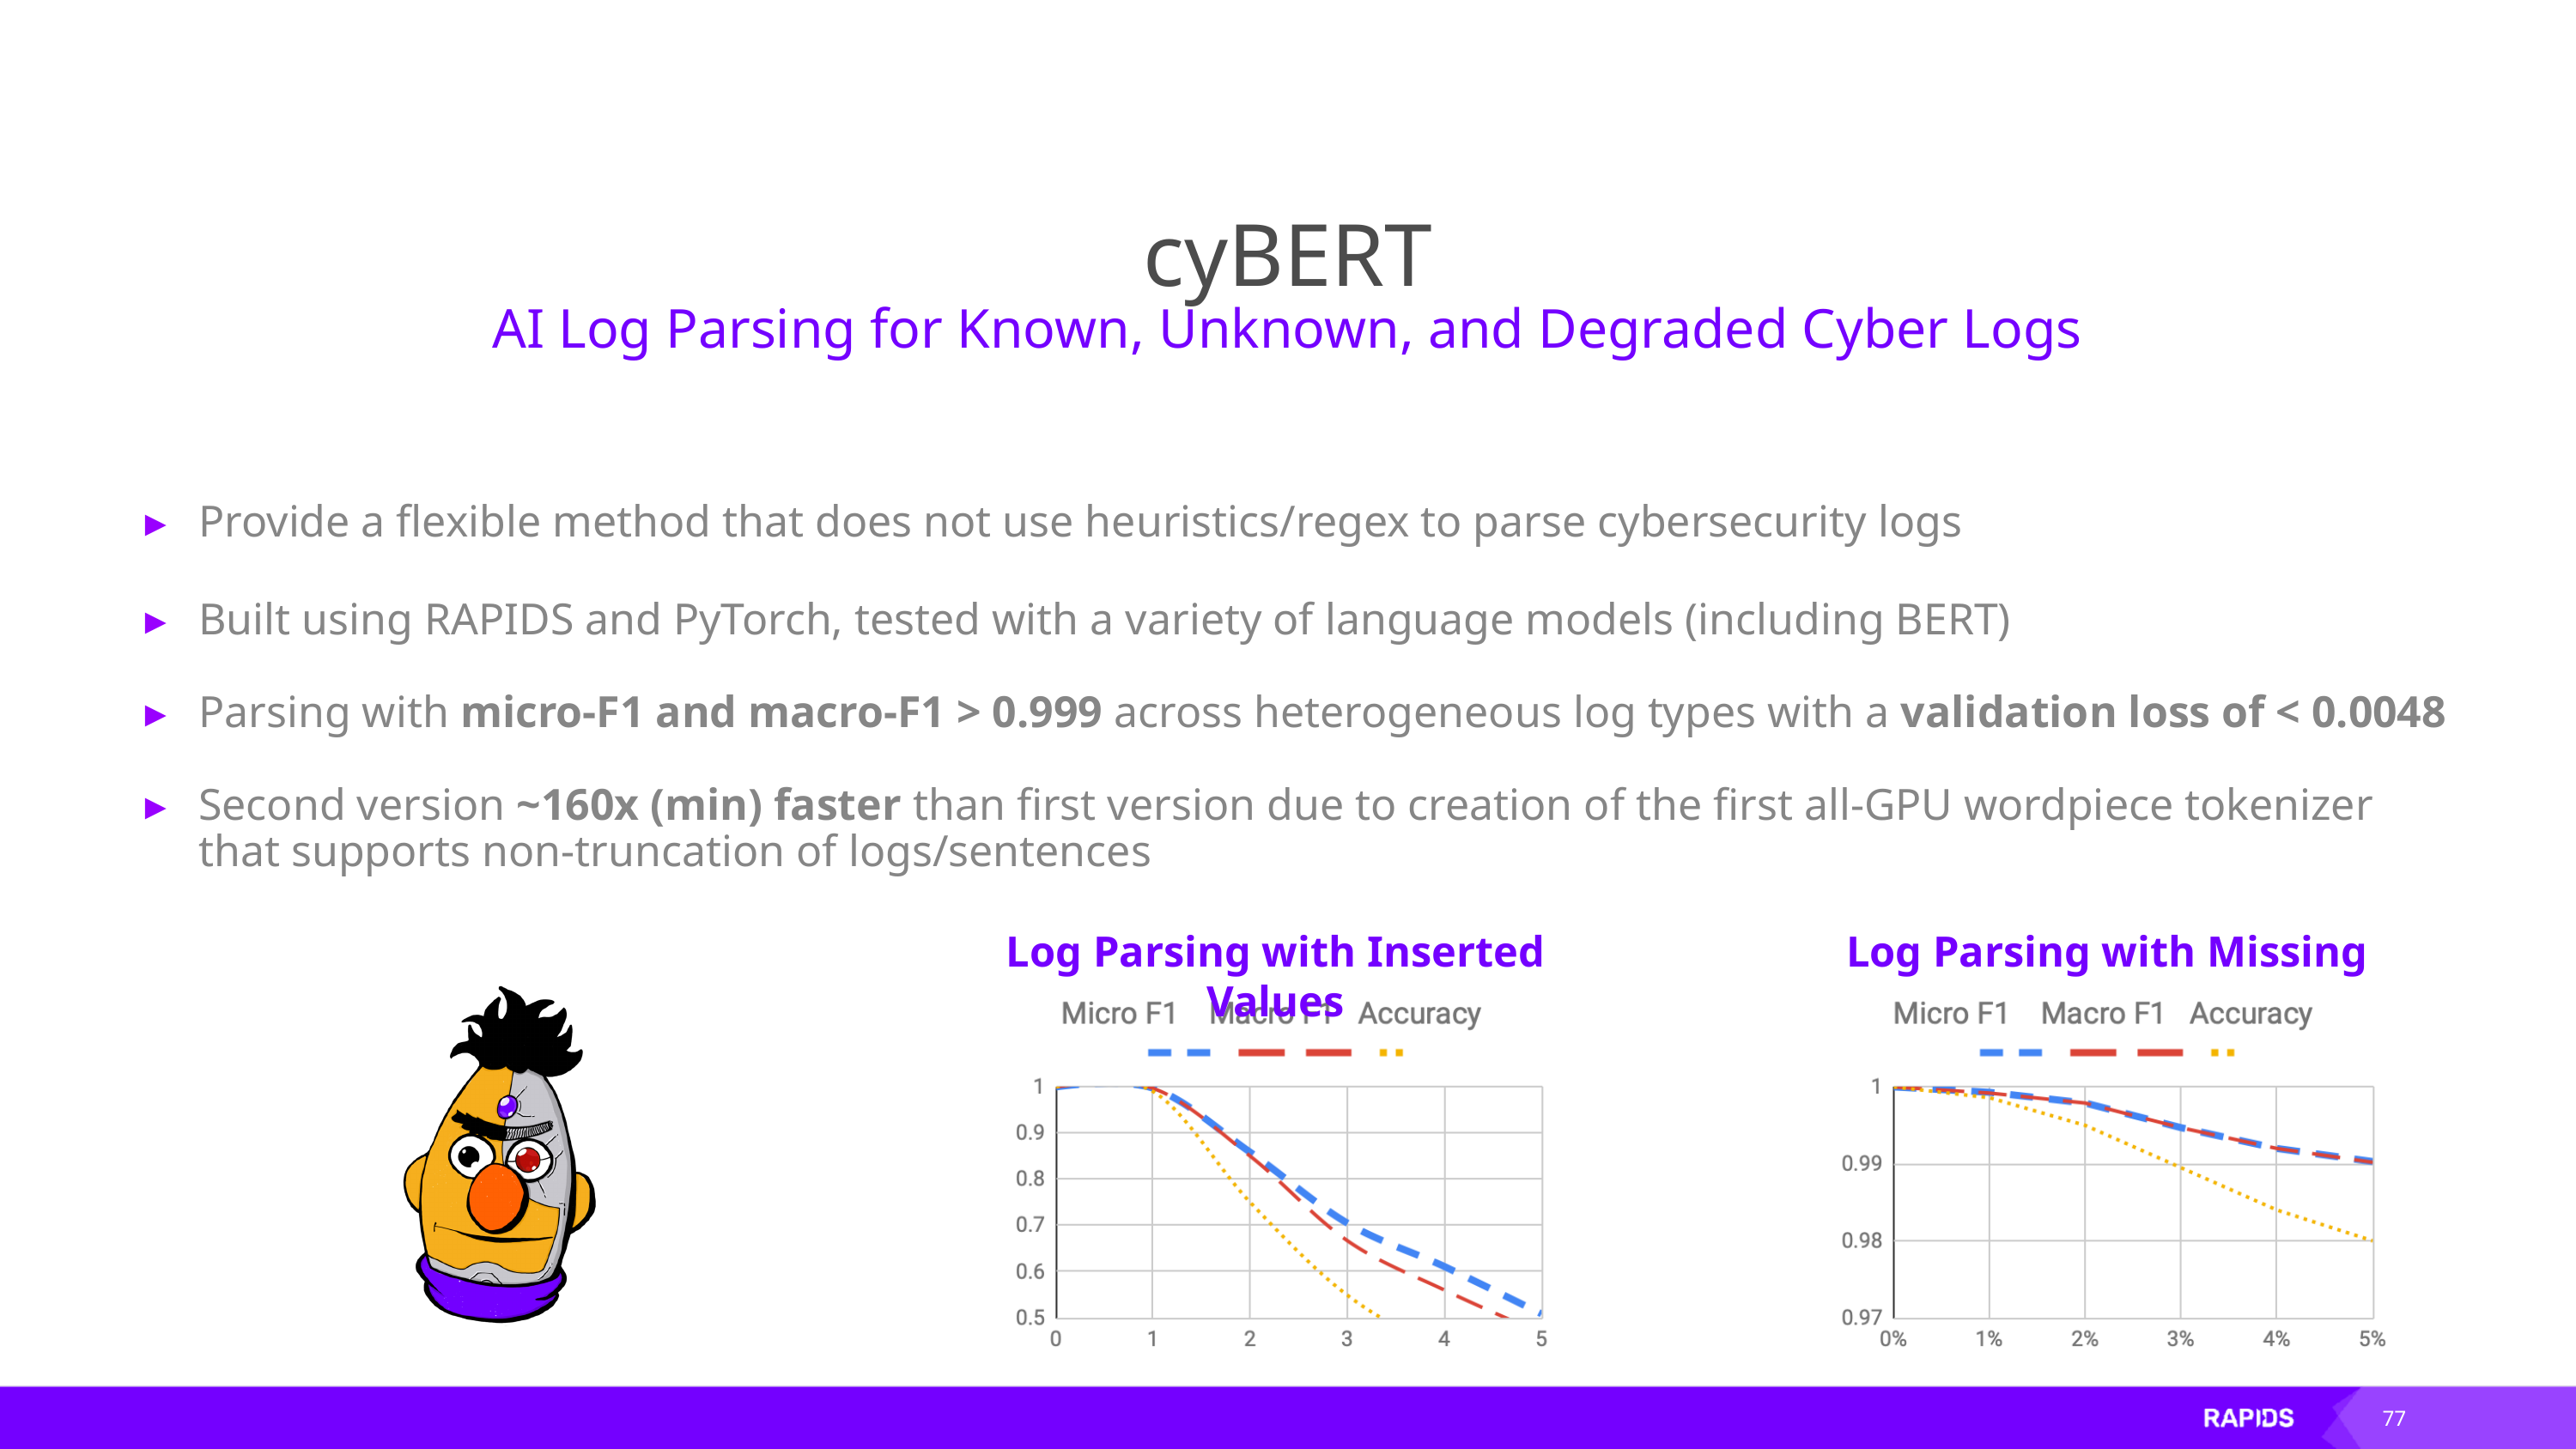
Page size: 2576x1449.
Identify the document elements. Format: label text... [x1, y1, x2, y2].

picture [0, 0, 2576, 1449]
list Provide a flexible method that does not use heuristics/regex to parse cybersecurity logs Built using RAPIDS and PyTorch, tested with a variety of language models (including BERT) Parsing with micro-F1 and macro-F1 > 0.999 across heterogeneous log types with a validation loss of < 0.0048 Second version ~160x (min) faster than first version due to creation of the first all-GPU wordpiece tokenizer that supports non-truncation of logs/sentences [121, 493, 2464, 963]
text_box Log Parsing with Inserted Values [923, 903, 1628, 1006]
list AI Log Parsing for Known, Unknown, and Degraded Cyber Logs [117, 295, 2459, 419]
text_box Log Parsing with Missing Values [1755, 903, 2459, 1006]
title cyBERT [117, 173, 2459, 295]
